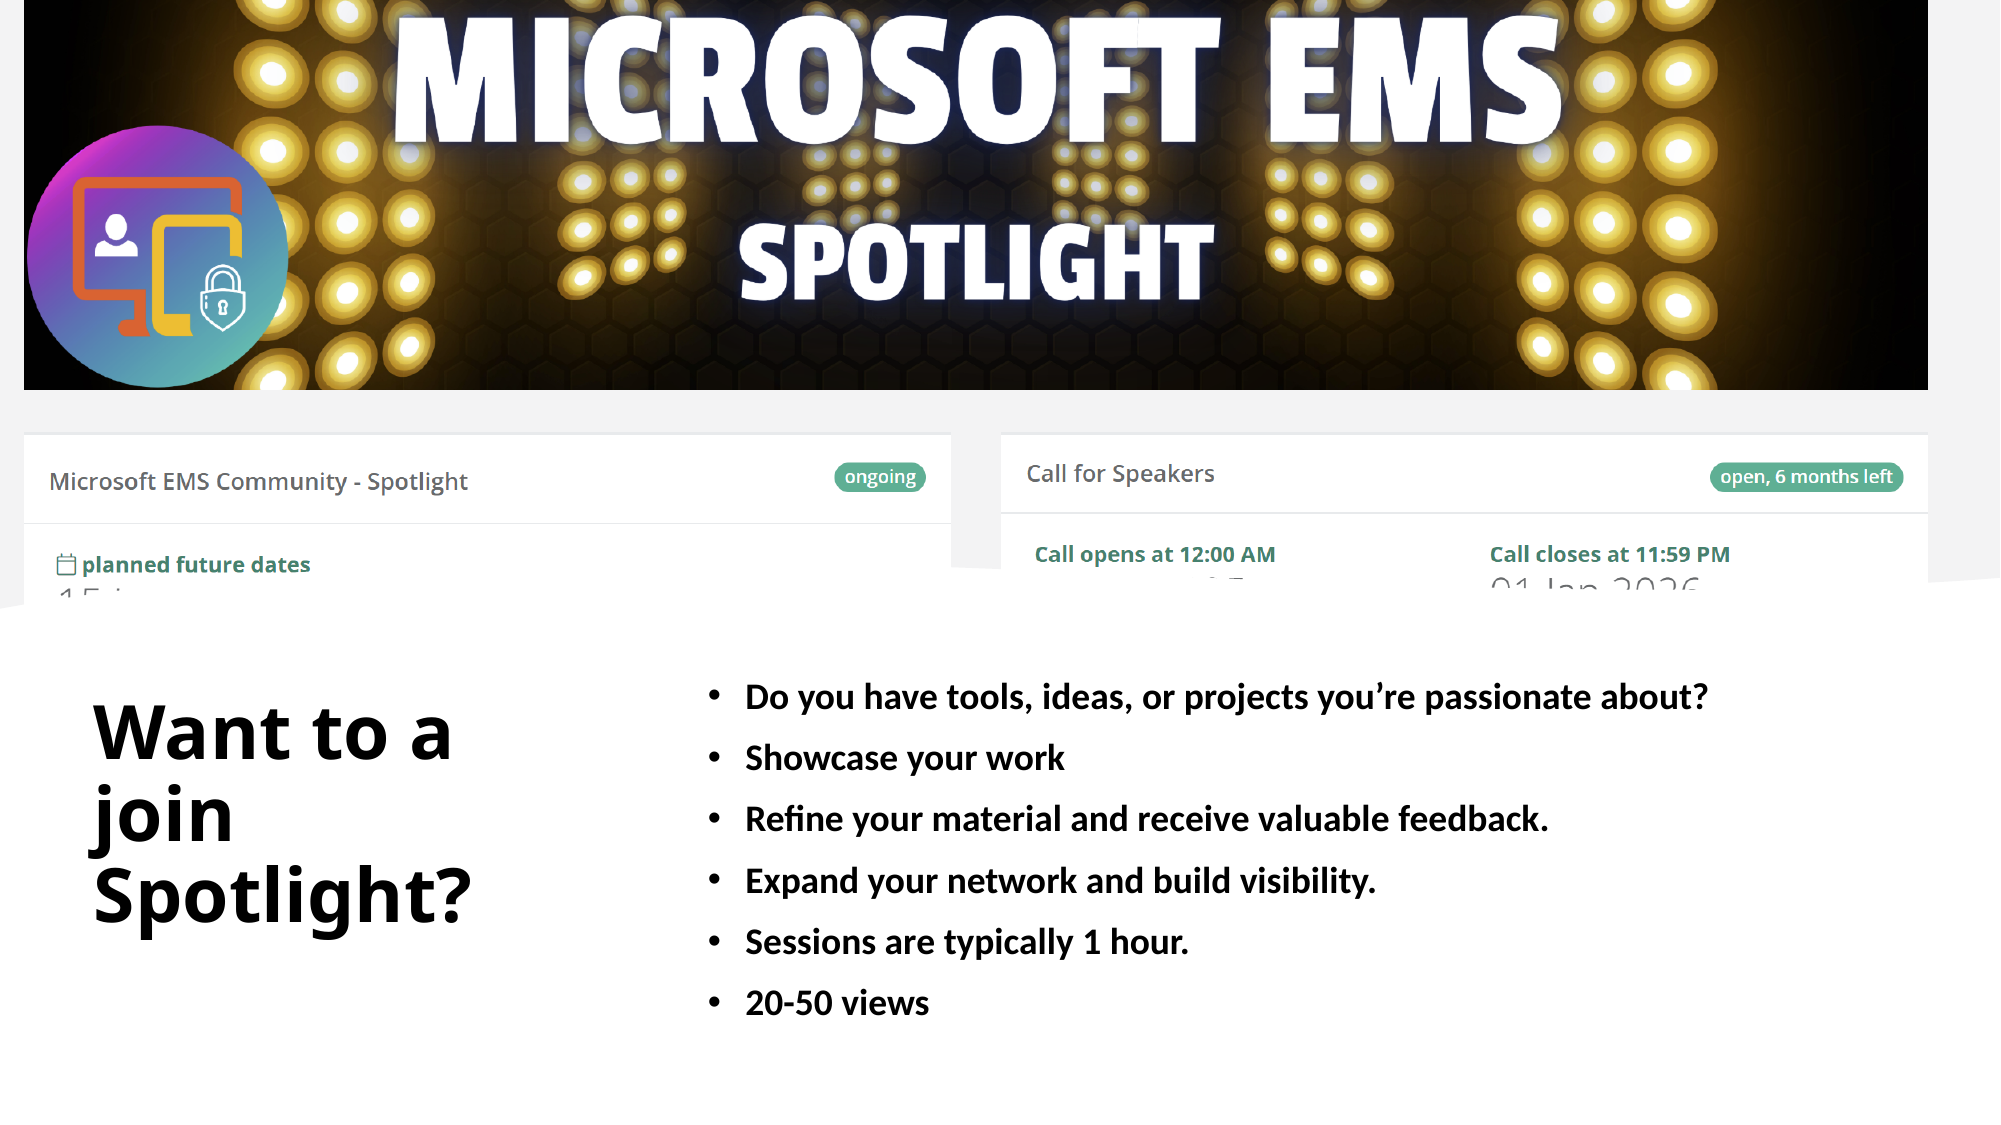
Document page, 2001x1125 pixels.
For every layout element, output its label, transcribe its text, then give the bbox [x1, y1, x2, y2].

text_box Want to a join Spotlight? [78, 615, 619, 1018]
picture [0, 0, 2000, 609]
list Do you have tools, ideas, or projects you’re passionate about? Showcase your work Refine your material and receive valuable feedback. Expand your network and build visibility. Sessions are typically 1 hour. 20-50 views [692, 652, 1921, 1110]
